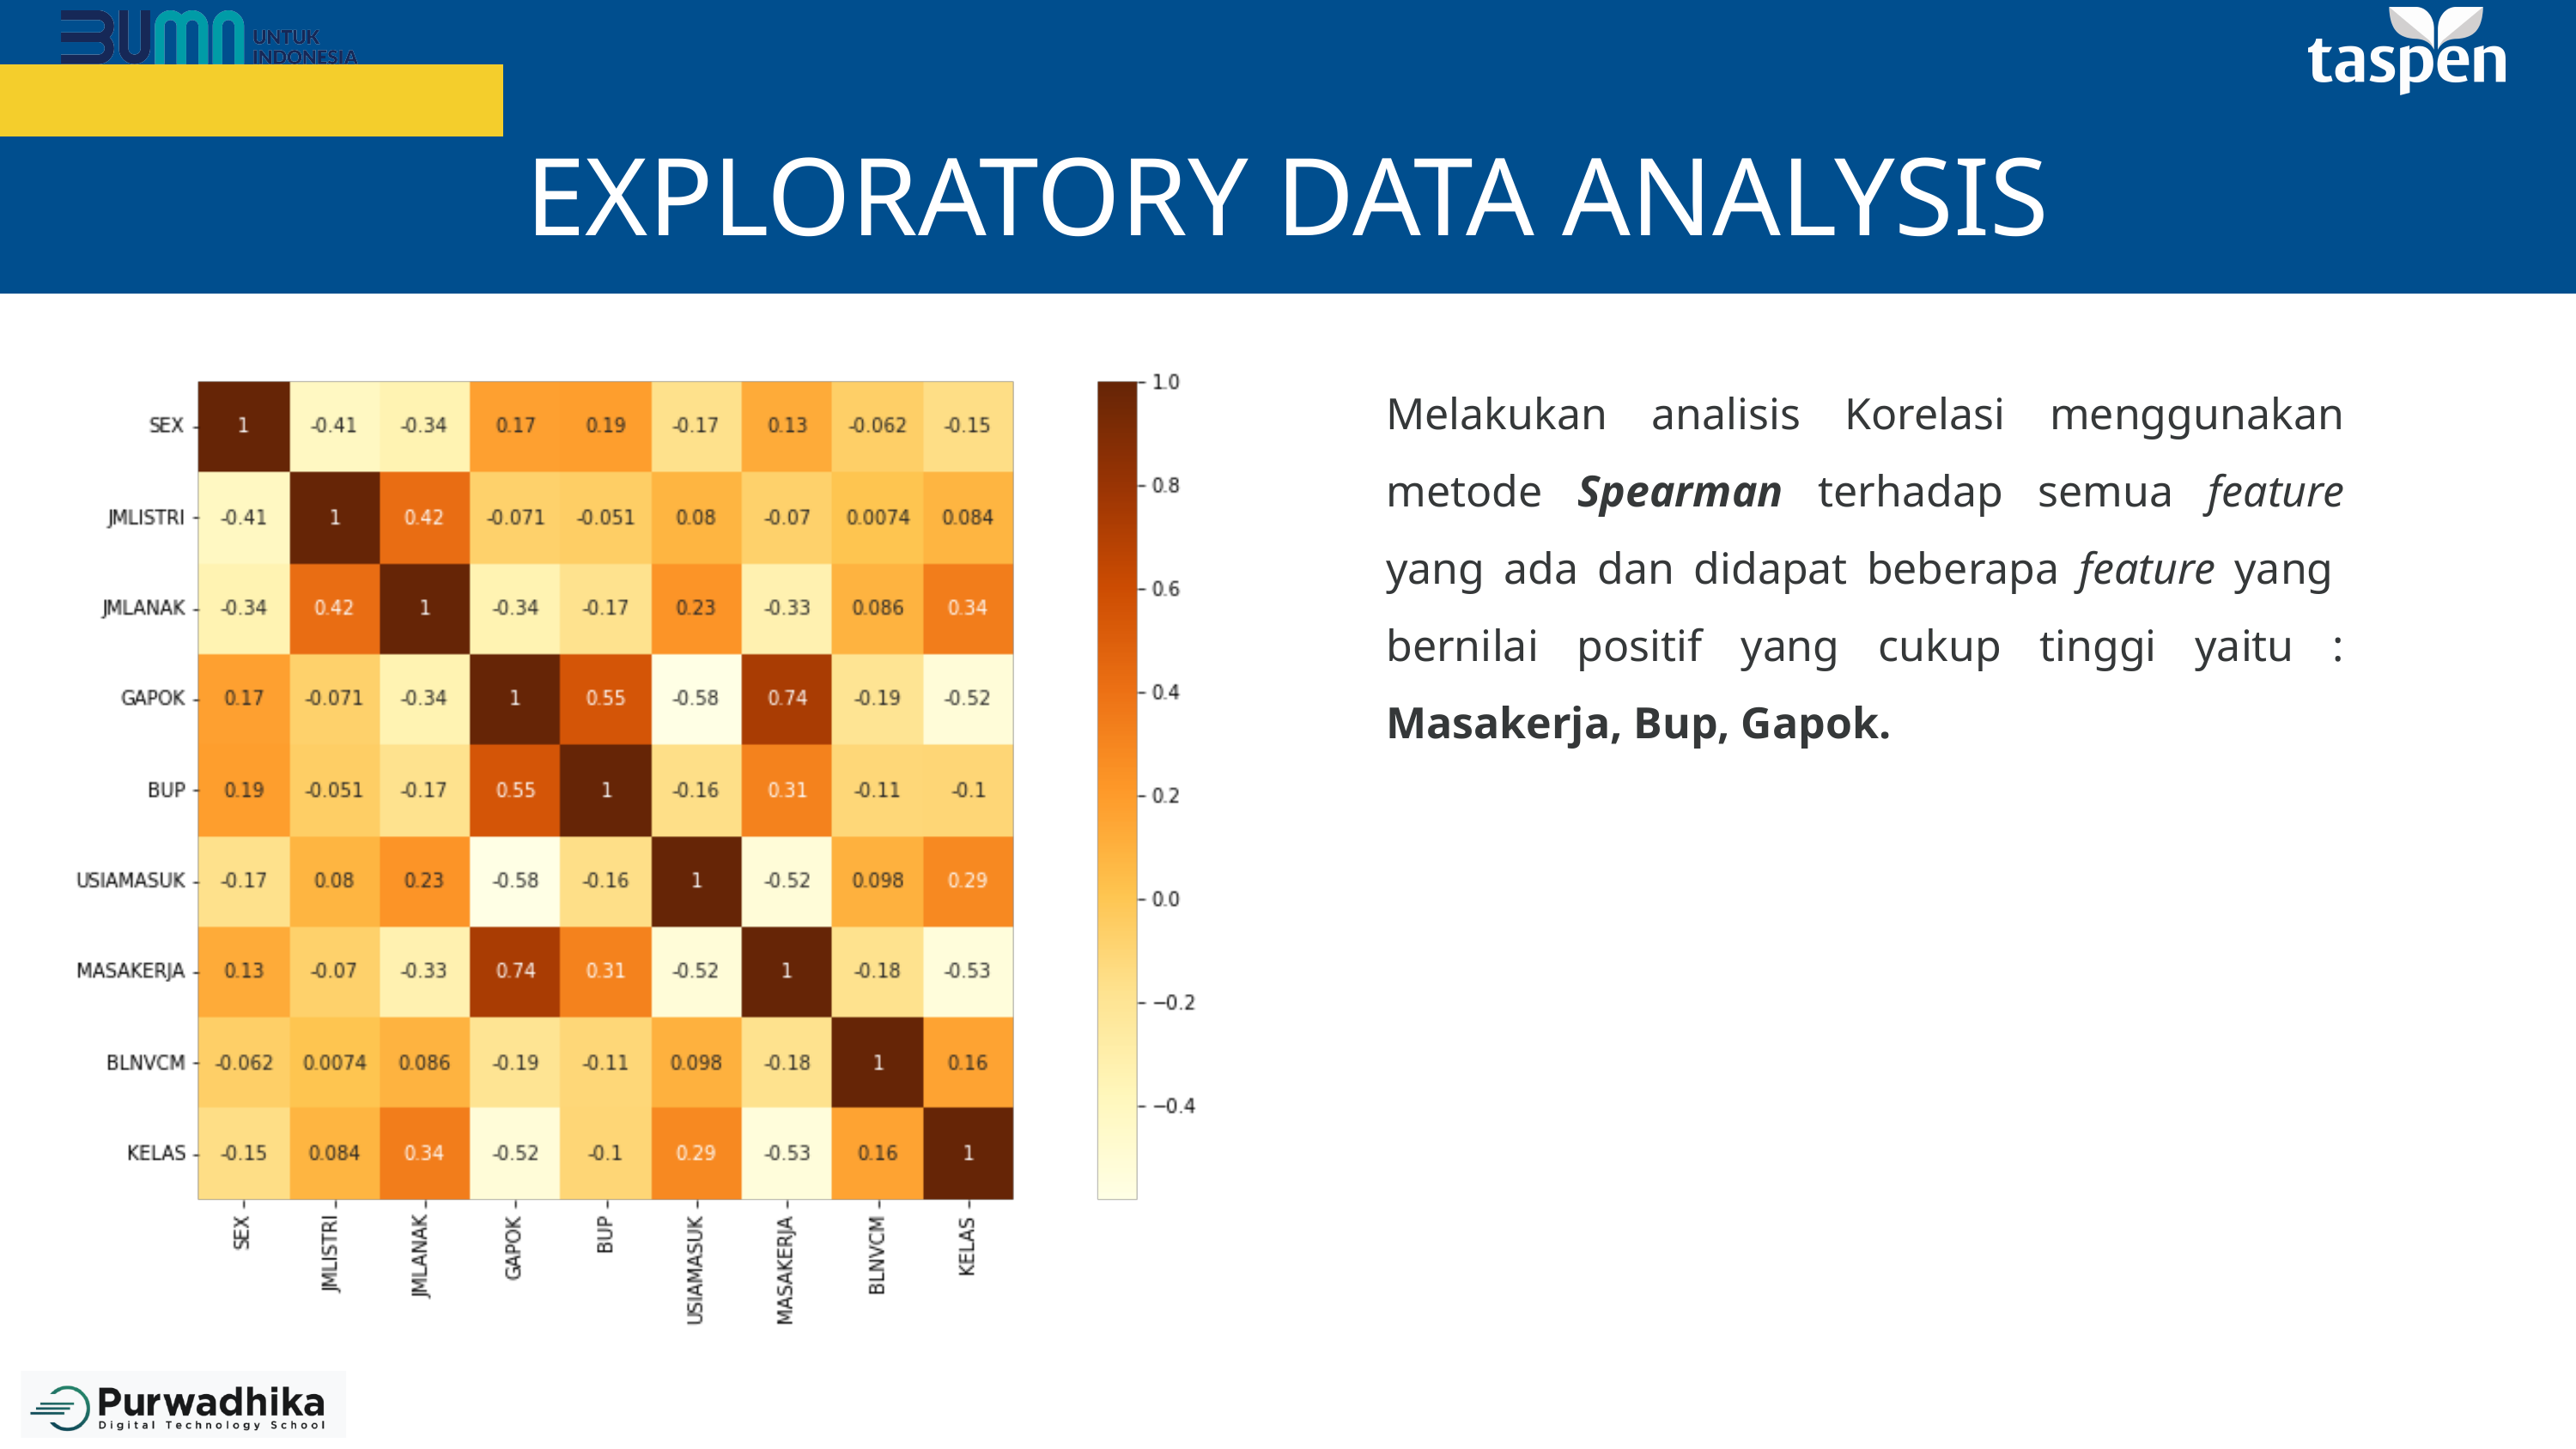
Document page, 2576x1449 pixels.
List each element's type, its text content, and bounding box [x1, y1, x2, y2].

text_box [0, 64, 504, 137]
text_box Melakukan analisis Korelasi menggunakan metode Spearman terhadap semua feature yang ada dan didapat beberapa feature yang bernilai positif yang cukup tinggi yaitu : Masakerja, Bup, Gapok. [1386, 361, 2345, 979]
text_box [0, 0, 2576, 294]
picture [2307, 6, 2506, 95]
picture [61, 361, 1211, 1337]
picture [21, 1371, 347, 1438]
picture [60, 10, 358, 64]
